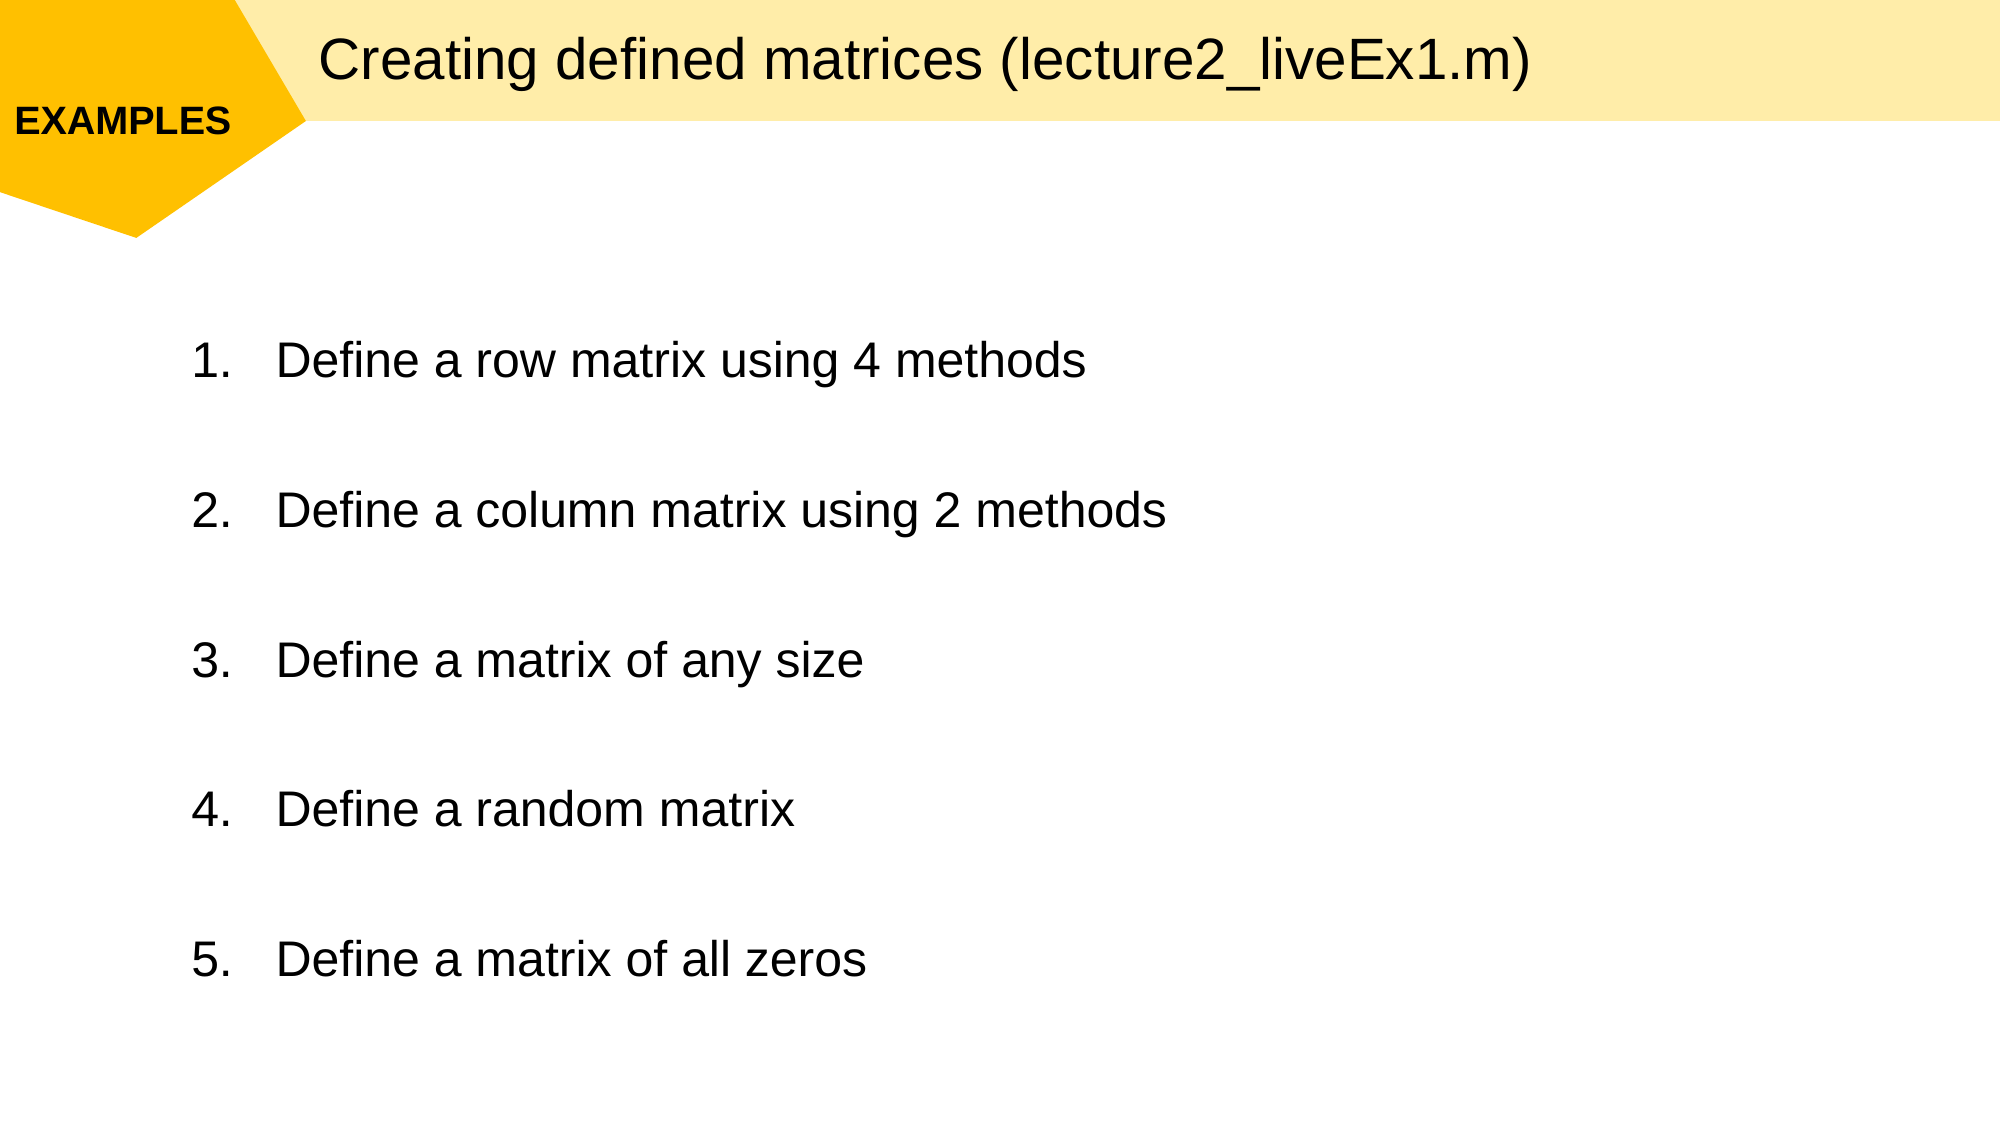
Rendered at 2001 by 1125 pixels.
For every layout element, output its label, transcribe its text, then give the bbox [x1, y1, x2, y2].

list Creating defined matrices (lecture2_liveEx1.m) [304, 14, 2000, 107]
list Define a row matrix using 4 methods Define a column matrix using 2 methods Define a matrix of any size Define a random matrix Define a matrix of all zeros [176, 246, 1555, 1111]
